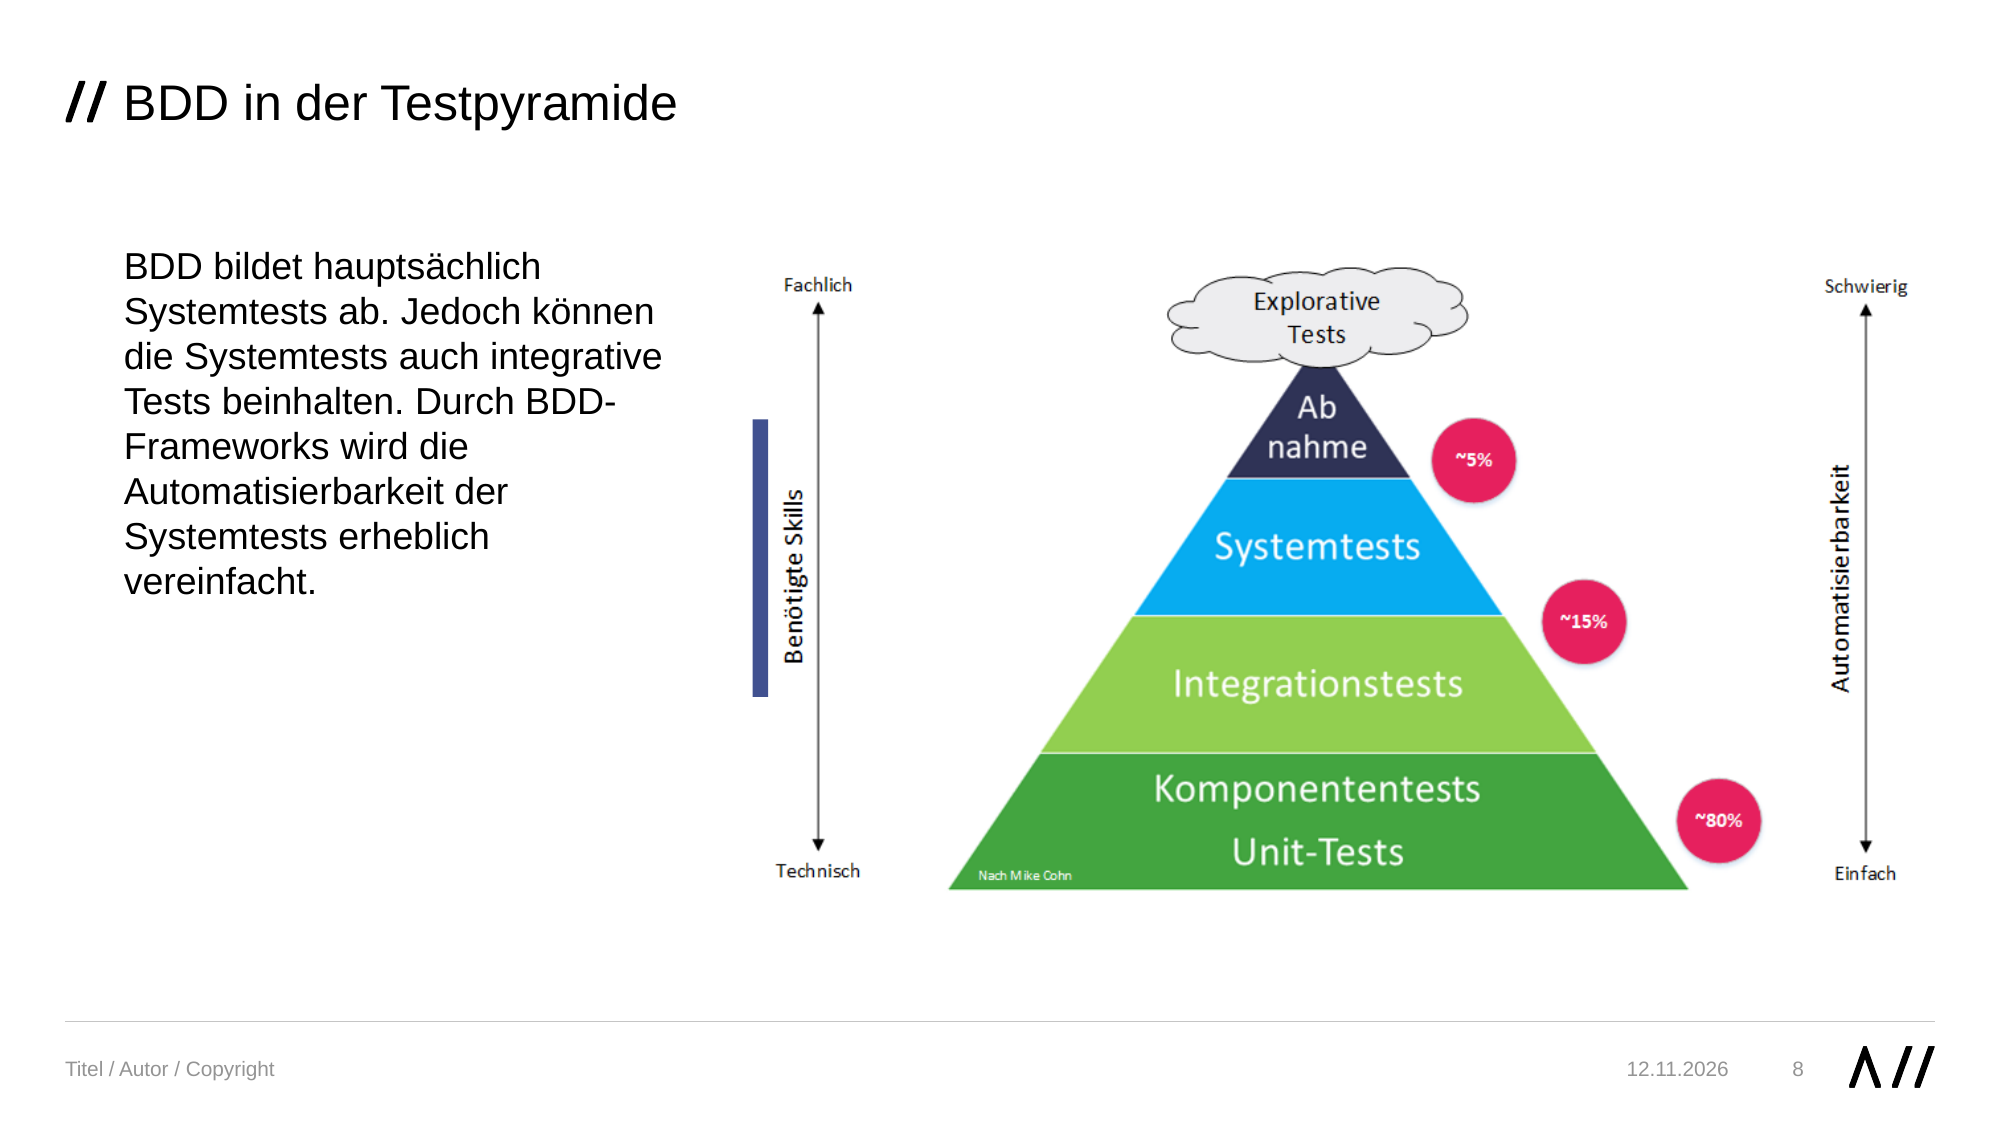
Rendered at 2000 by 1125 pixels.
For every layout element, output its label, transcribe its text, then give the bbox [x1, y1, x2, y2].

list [764, 265, 1919, 904]
picture [1849, 1046, 1935, 1088]
slide_number 8 [1757, 1038, 1804, 1098]
title BDD in der Testpyramide [124, 76, 1935, 132]
footer Titel / Autor / Copyright [64, 1038, 977, 1098]
list BDD bildet hauptsächlich Systemtests ab. Jedoch können die Systemtests auch integrative Tests beinhalten. Durch BDD-Frameworks wird die Automatisierbarkeit der Systemtests erheblich vereinfacht. [124, 242, 685, 922]
text_box [752, 419, 759, 697]
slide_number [1615, 1038, 1729, 1098]
